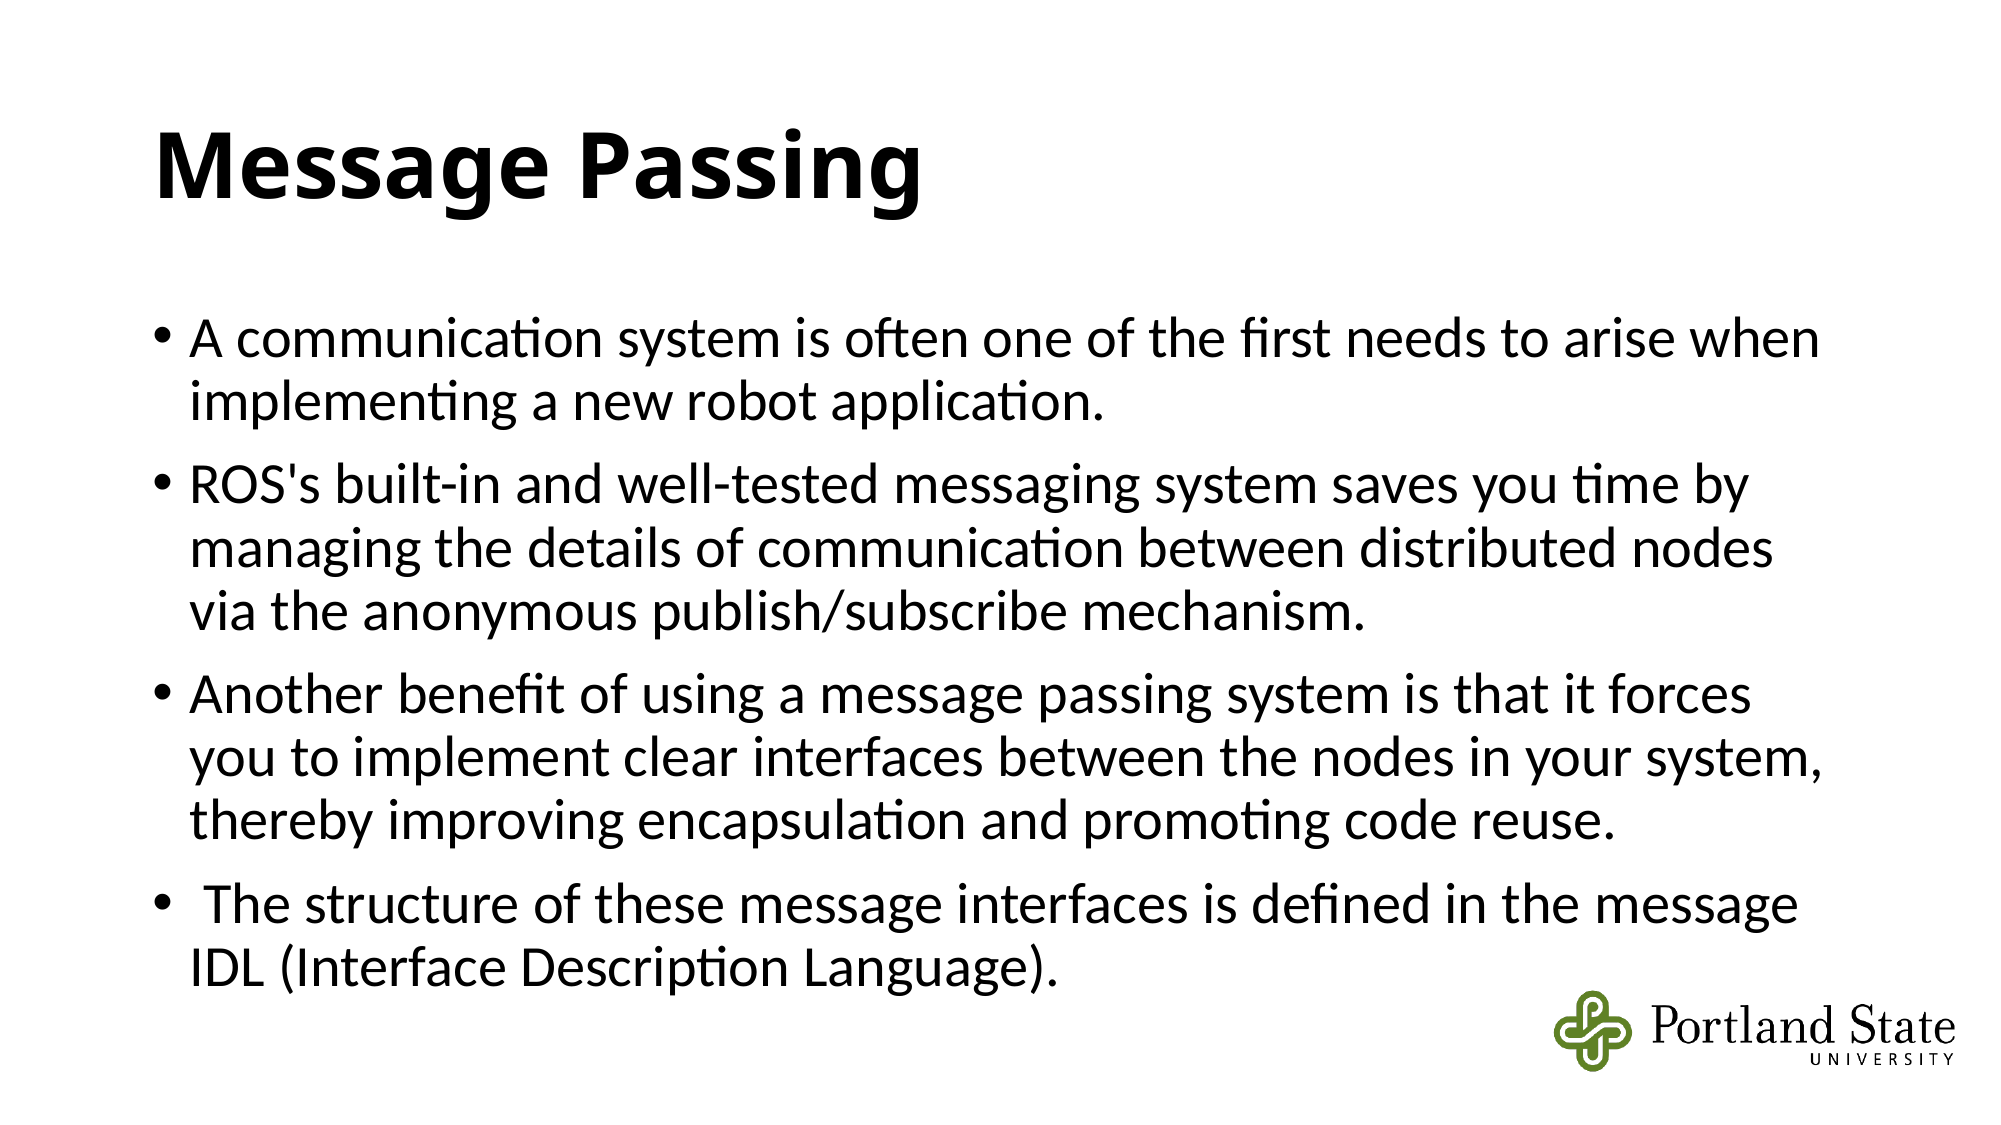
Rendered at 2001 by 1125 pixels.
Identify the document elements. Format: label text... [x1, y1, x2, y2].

list A communication system is often one of the first needs to arise when implementing a new robot application. ROS's built-in and well-tested messaging system saves you time by managing the details of communication between distributed nodes via the anonymous publish/subscribe mechanism. Another benefit of using a message passing system is that it forces you to implement clear interfaces between the nodes in your system, thereby improving encapsulation and promoting code reuse. The structure of these message interfaces is defined in the message IDL (Interface Description Language). [137, 299, 1863, 1060]
picture [1538, 972, 1970, 1089]
title Message Passing [137, 59, 1863, 278]
